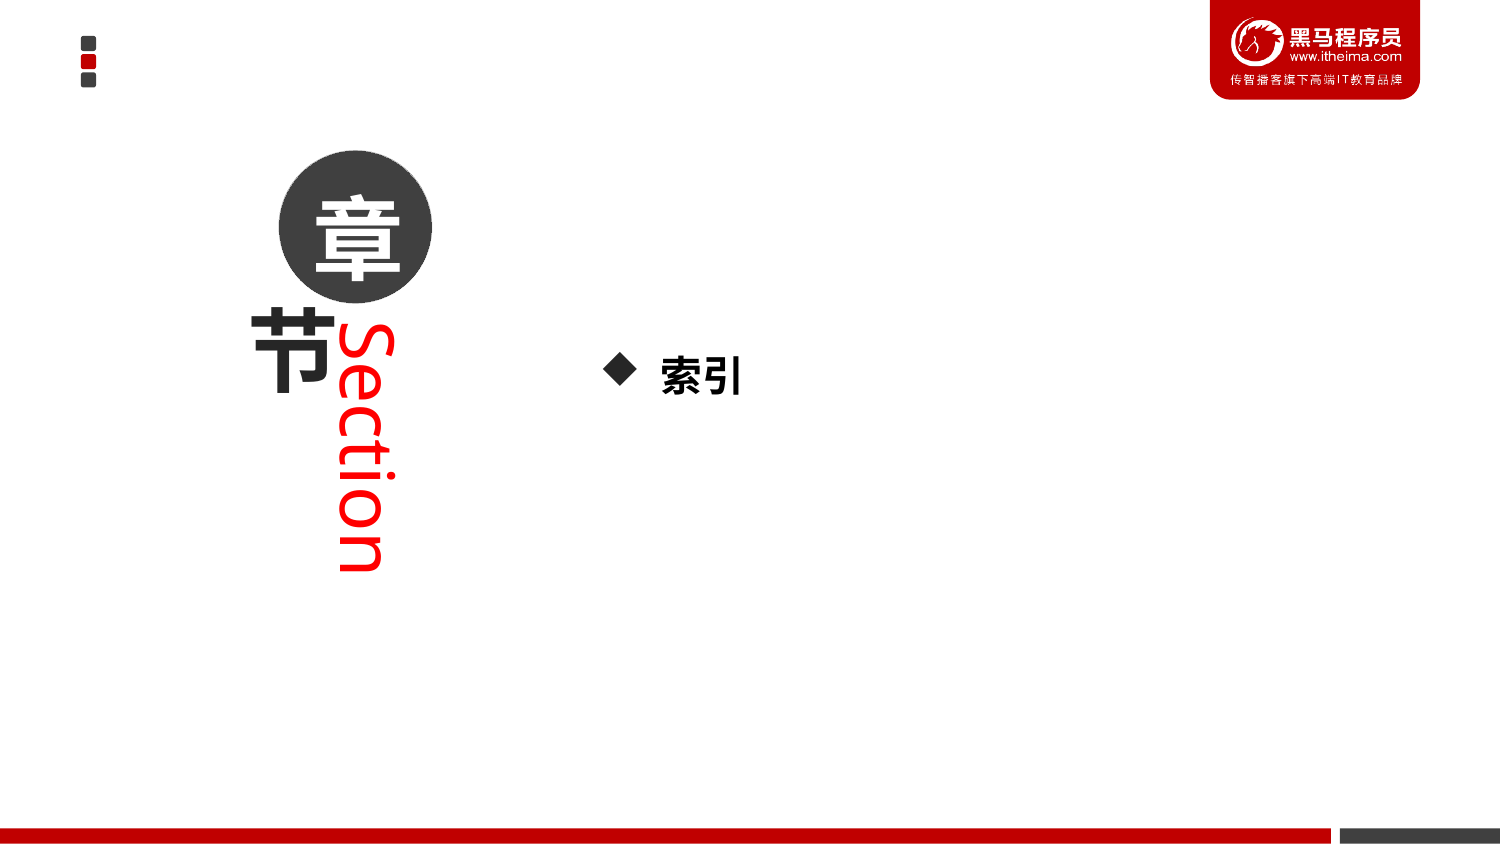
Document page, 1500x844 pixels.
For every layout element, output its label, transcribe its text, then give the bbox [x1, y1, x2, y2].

text_box Section [321, 314, 427, 749]
text_box 章 [278, 150, 433, 304]
text_box 索引 [584, 291, 1294, 407]
picture [1212, 8, 1421, 94]
text_box 节 [218, 288, 339, 410]
